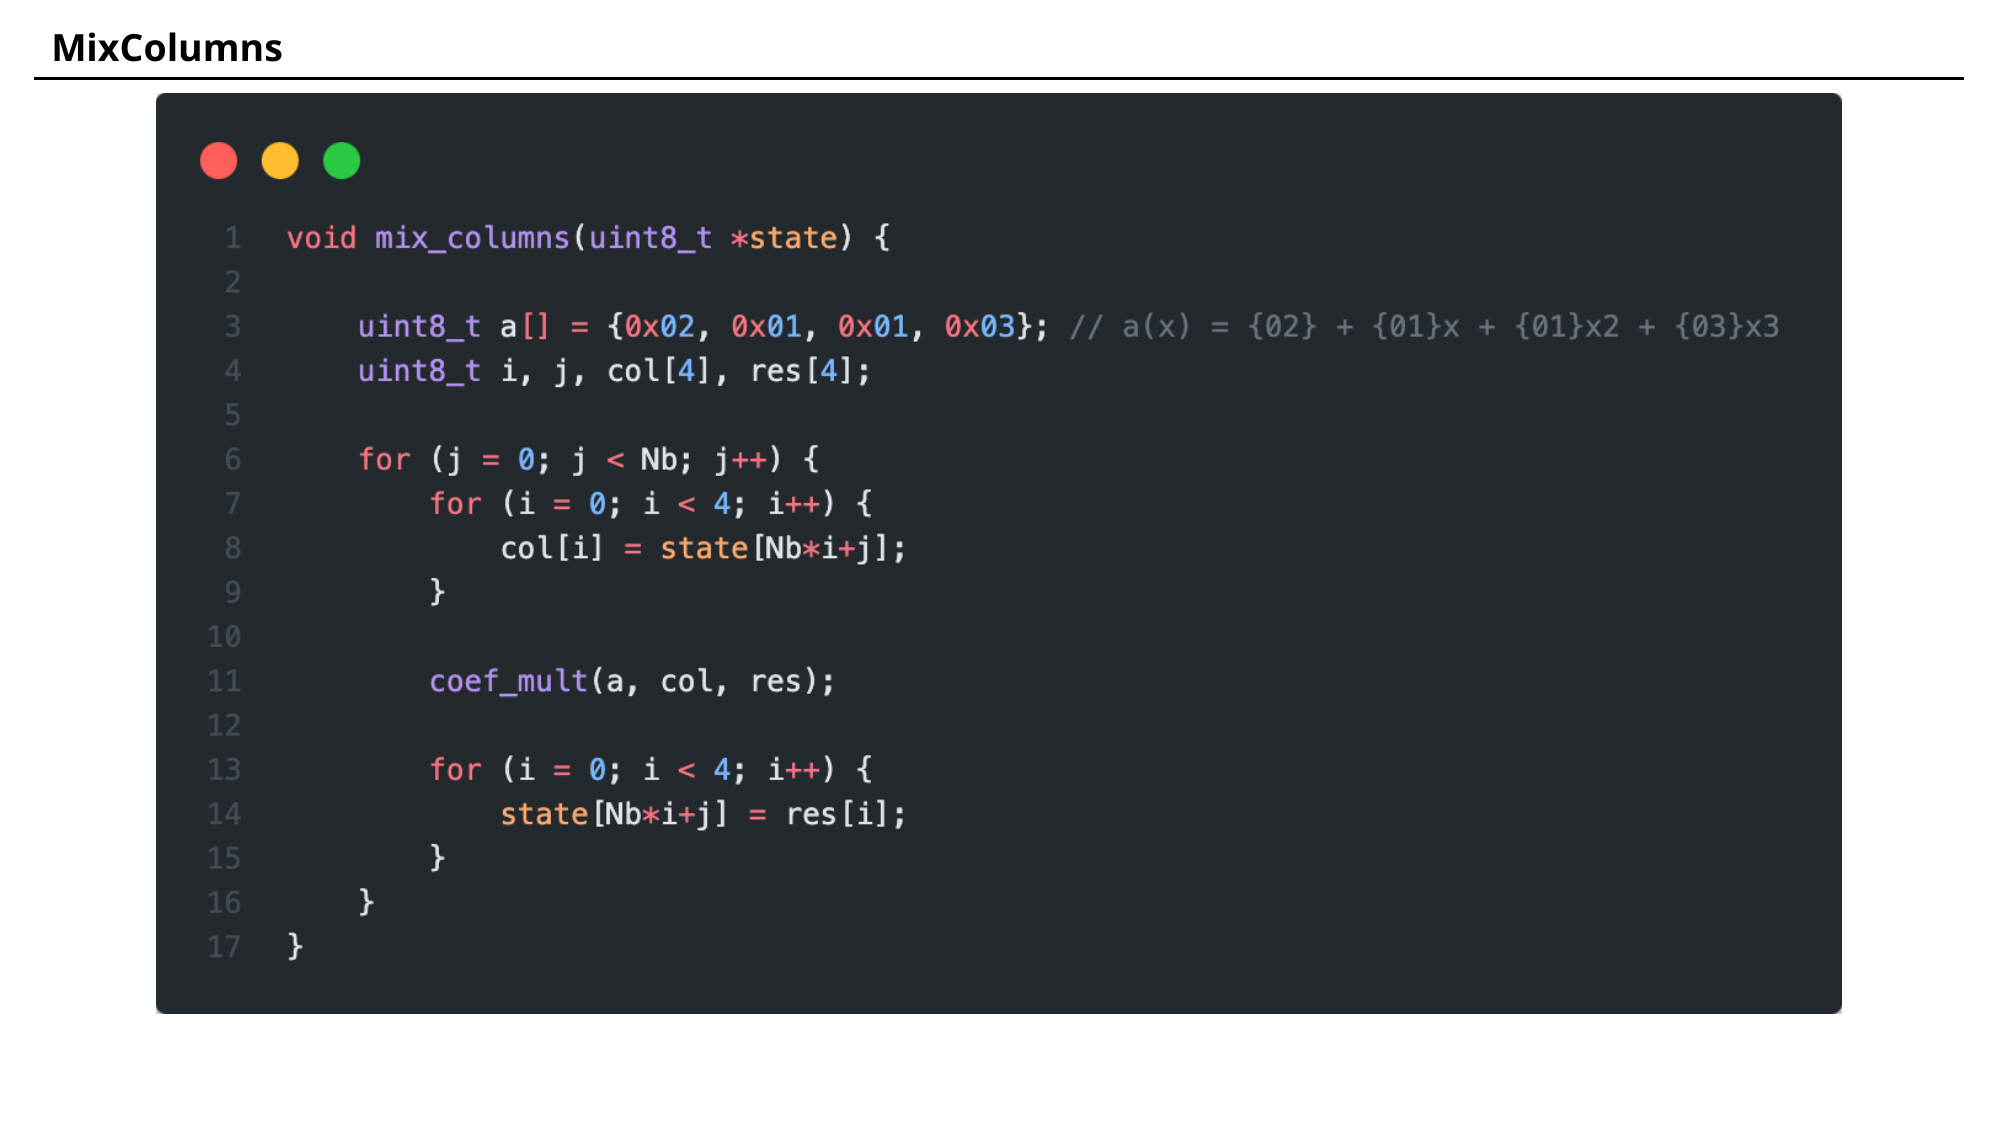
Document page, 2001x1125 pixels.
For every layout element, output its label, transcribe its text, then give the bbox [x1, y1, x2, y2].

title MixColumns [36, 18, 1762, 79]
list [156, 92, 1843, 1014]
